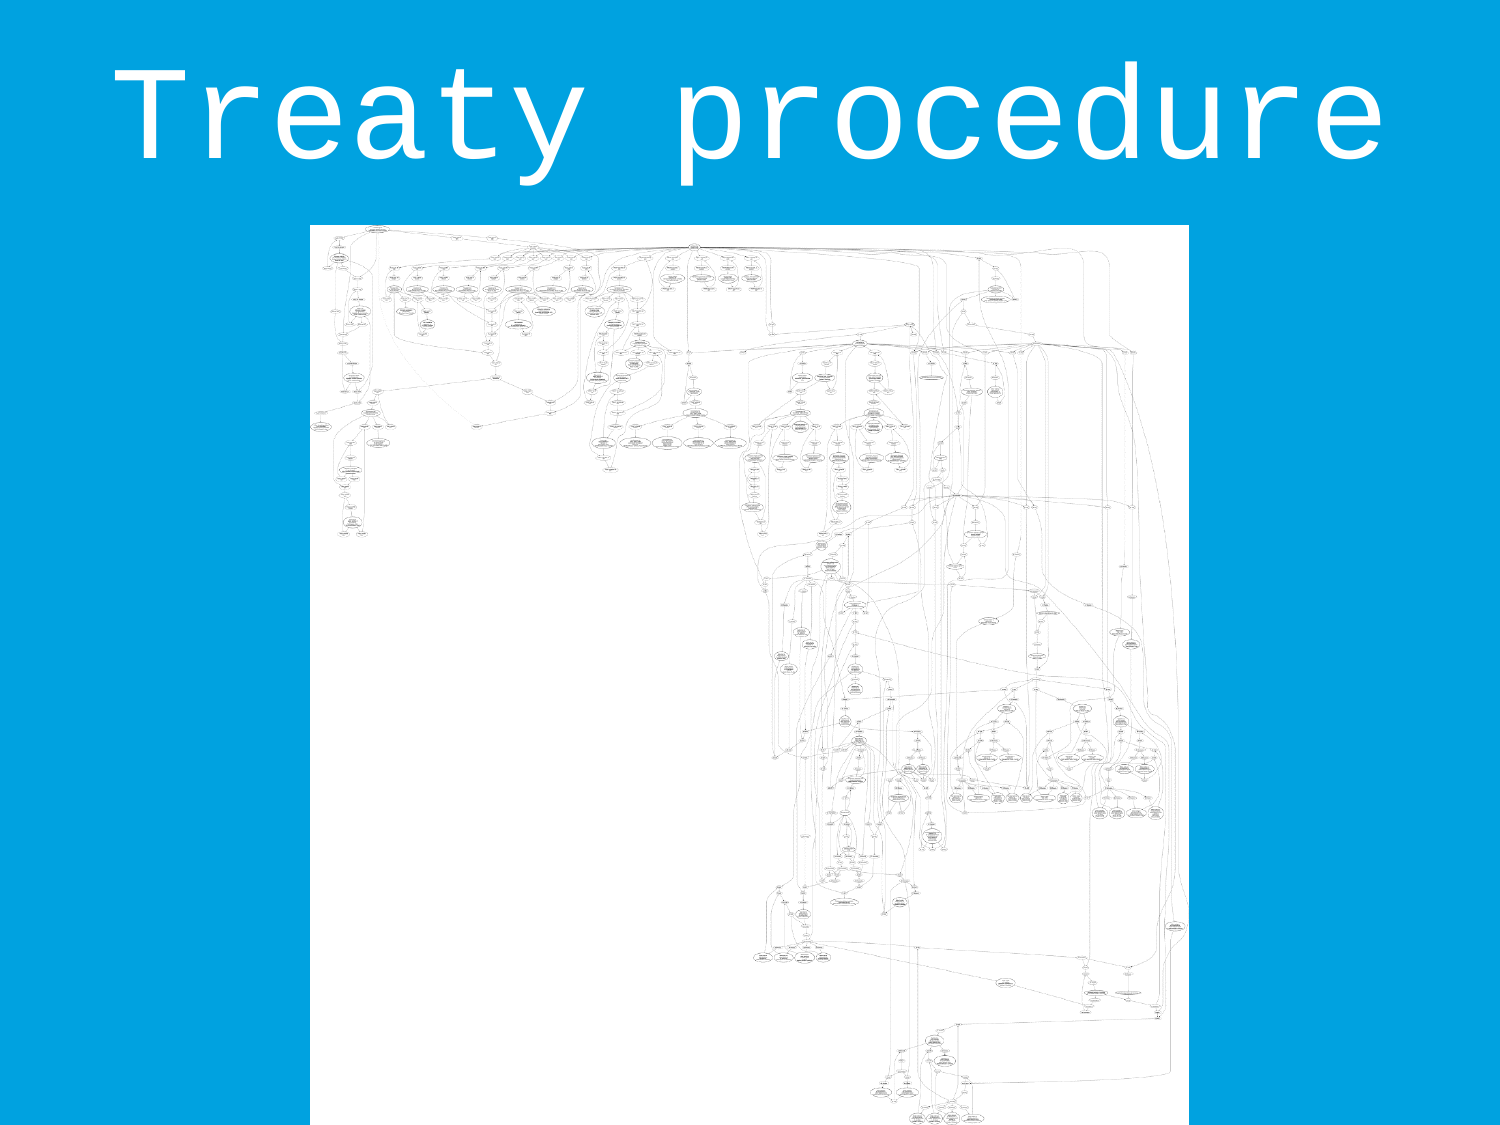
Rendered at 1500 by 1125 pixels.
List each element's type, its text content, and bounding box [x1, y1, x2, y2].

title Treaty procedure [94, 0, 1406, 228]
picture [311, 226, 1188, 1125]
